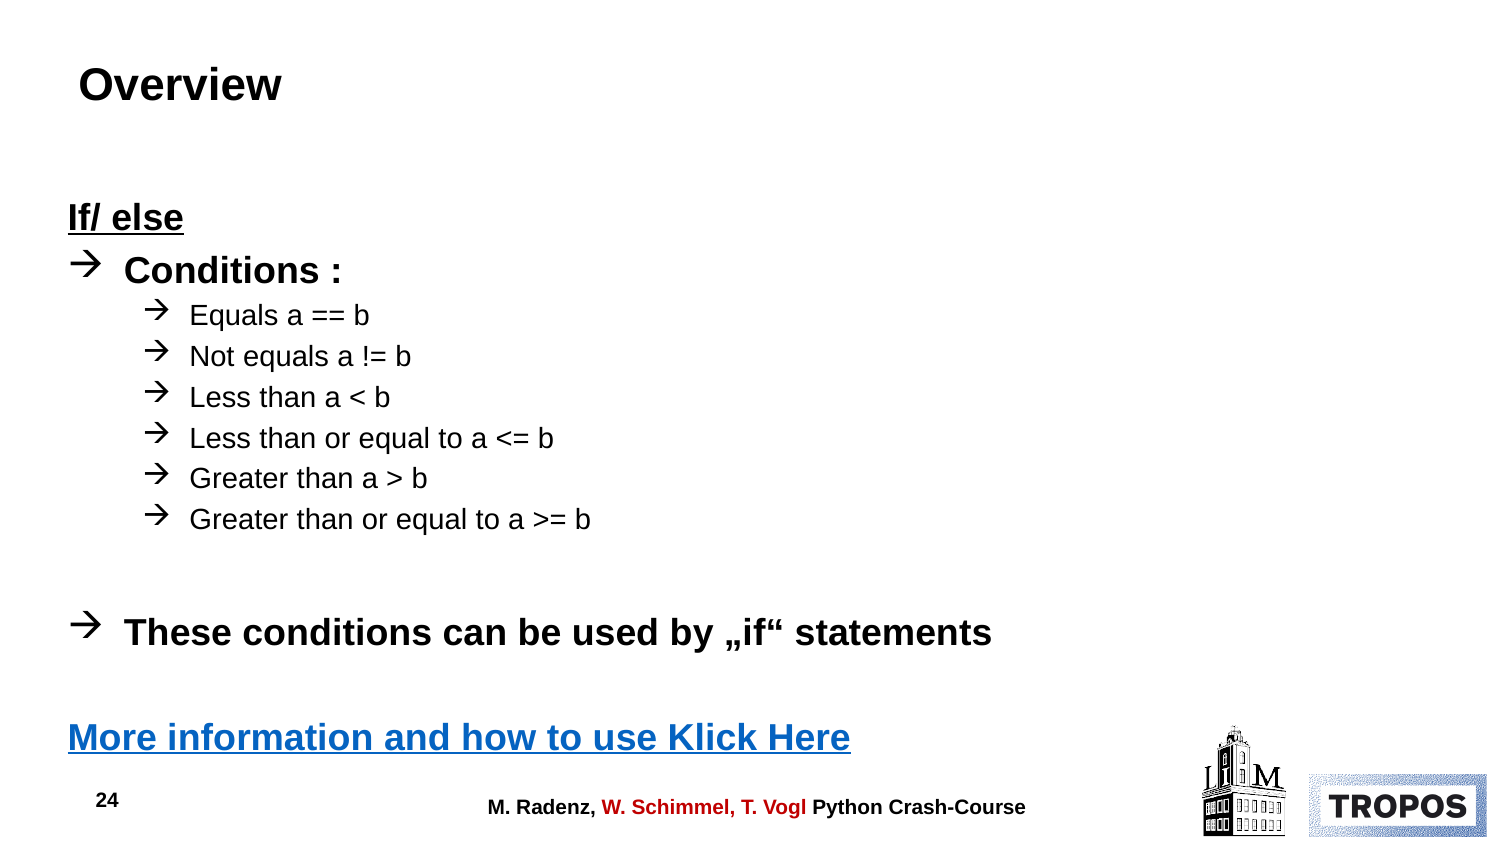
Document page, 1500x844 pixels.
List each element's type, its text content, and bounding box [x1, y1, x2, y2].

list If/ else Conditions : Equals a == b Not equals a != b Less than a < b Less than or equal to a <= b Greater than a > b Greater than or equal to a >= b These conditions can be used by „if“ statements More information and how to use Klick Here [53, 186, 1392, 600]
picture [1309, 774, 1487, 837]
picture [1202, 725, 1298, 844]
slide_number 24 [78, 776, 136, 822]
list Overview [78, 54, 1451, 144]
footer M. Radenz, W. Schimmel, T. Vogl Python Crash-Course [464, 783, 1049, 829]
